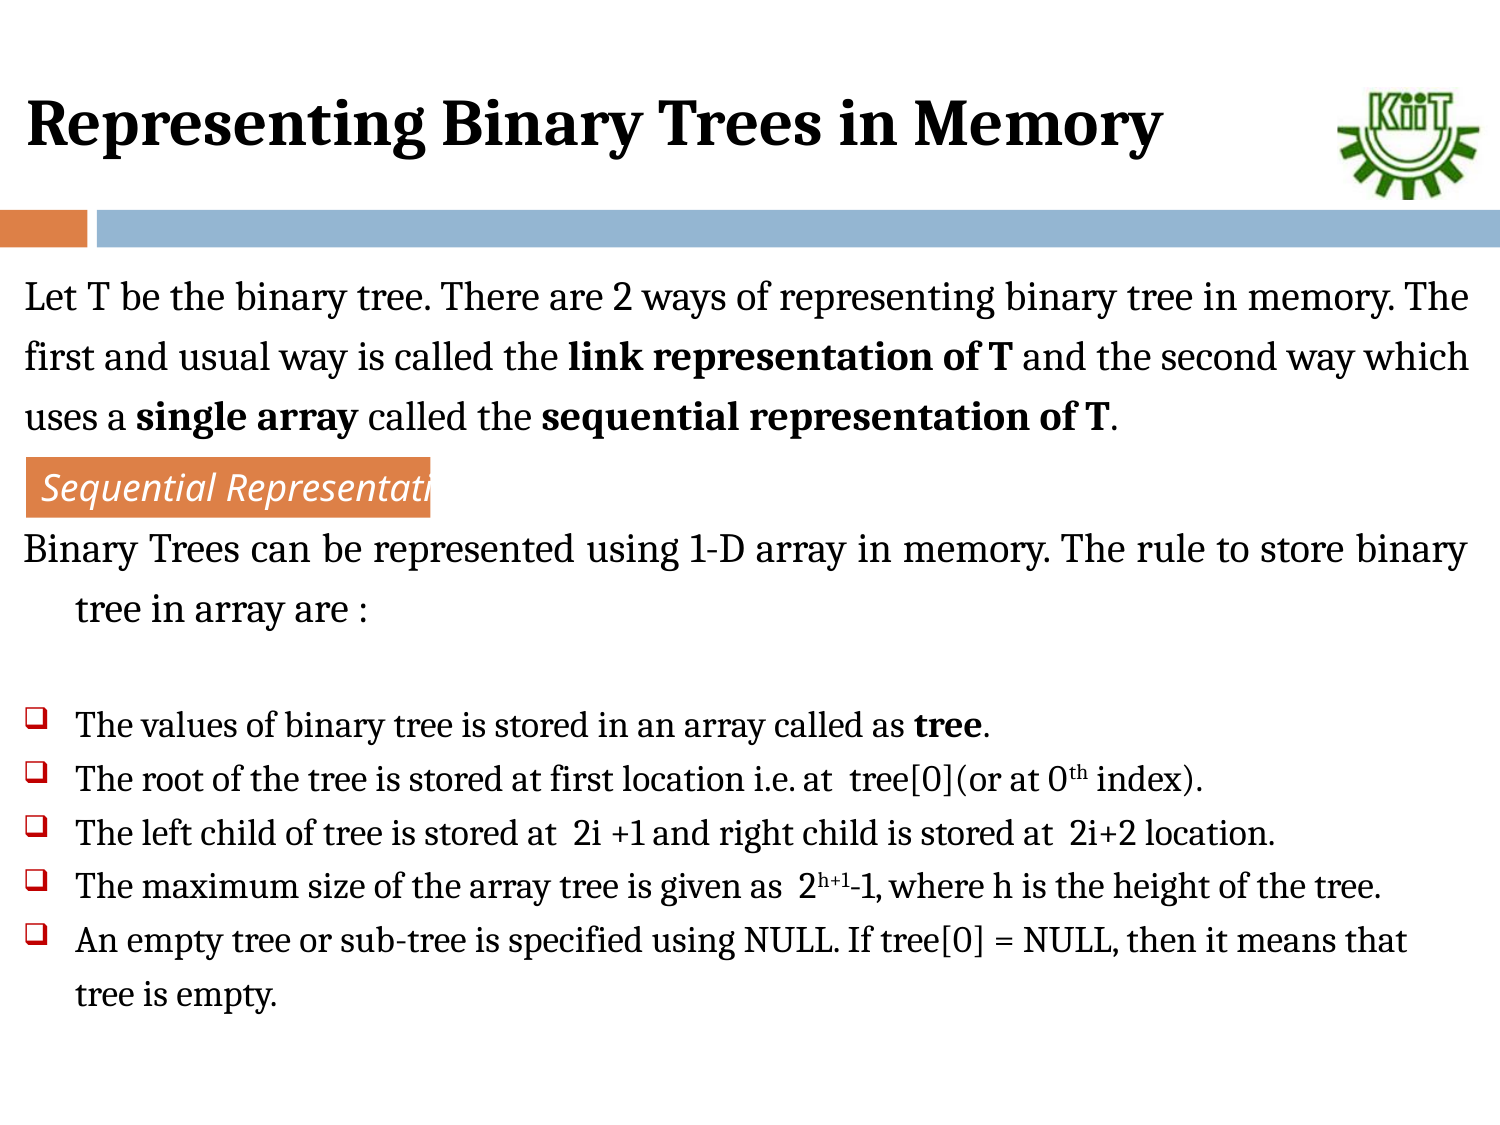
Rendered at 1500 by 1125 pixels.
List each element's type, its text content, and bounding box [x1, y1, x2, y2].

picture [1337, 87, 1491, 201]
text_box Sequential Representation [26, 457, 431, 503]
text_box Binary Trees can be represented using 1-D array in memory. The rule to store binary tree in array are : The values of binary tree is stored in an array called as tree. The root of the tree is stored at first location i.e. at tree[0](or at 0th index). The left child of tree is stored at 2i +1 and right child is stored at 2i+2 location. The maximum size of the array tree is given as 2h+1-1, where h is the height of the tree. An empty tree or sub-tree is specified using NULL. If tree[0] = NULL, then it means that tree is empty. [8, 503, 1484, 1023]
title Representing Binary Trees in Memory [10, 37, 1349, 201]
text_box Let T be the binary tree. There are 2 ways of representing binary tree in memory. The first and usual way is called the link representation of T and the second way which uses a single array called the sequential representation of T. [9, 251, 1485, 449]
